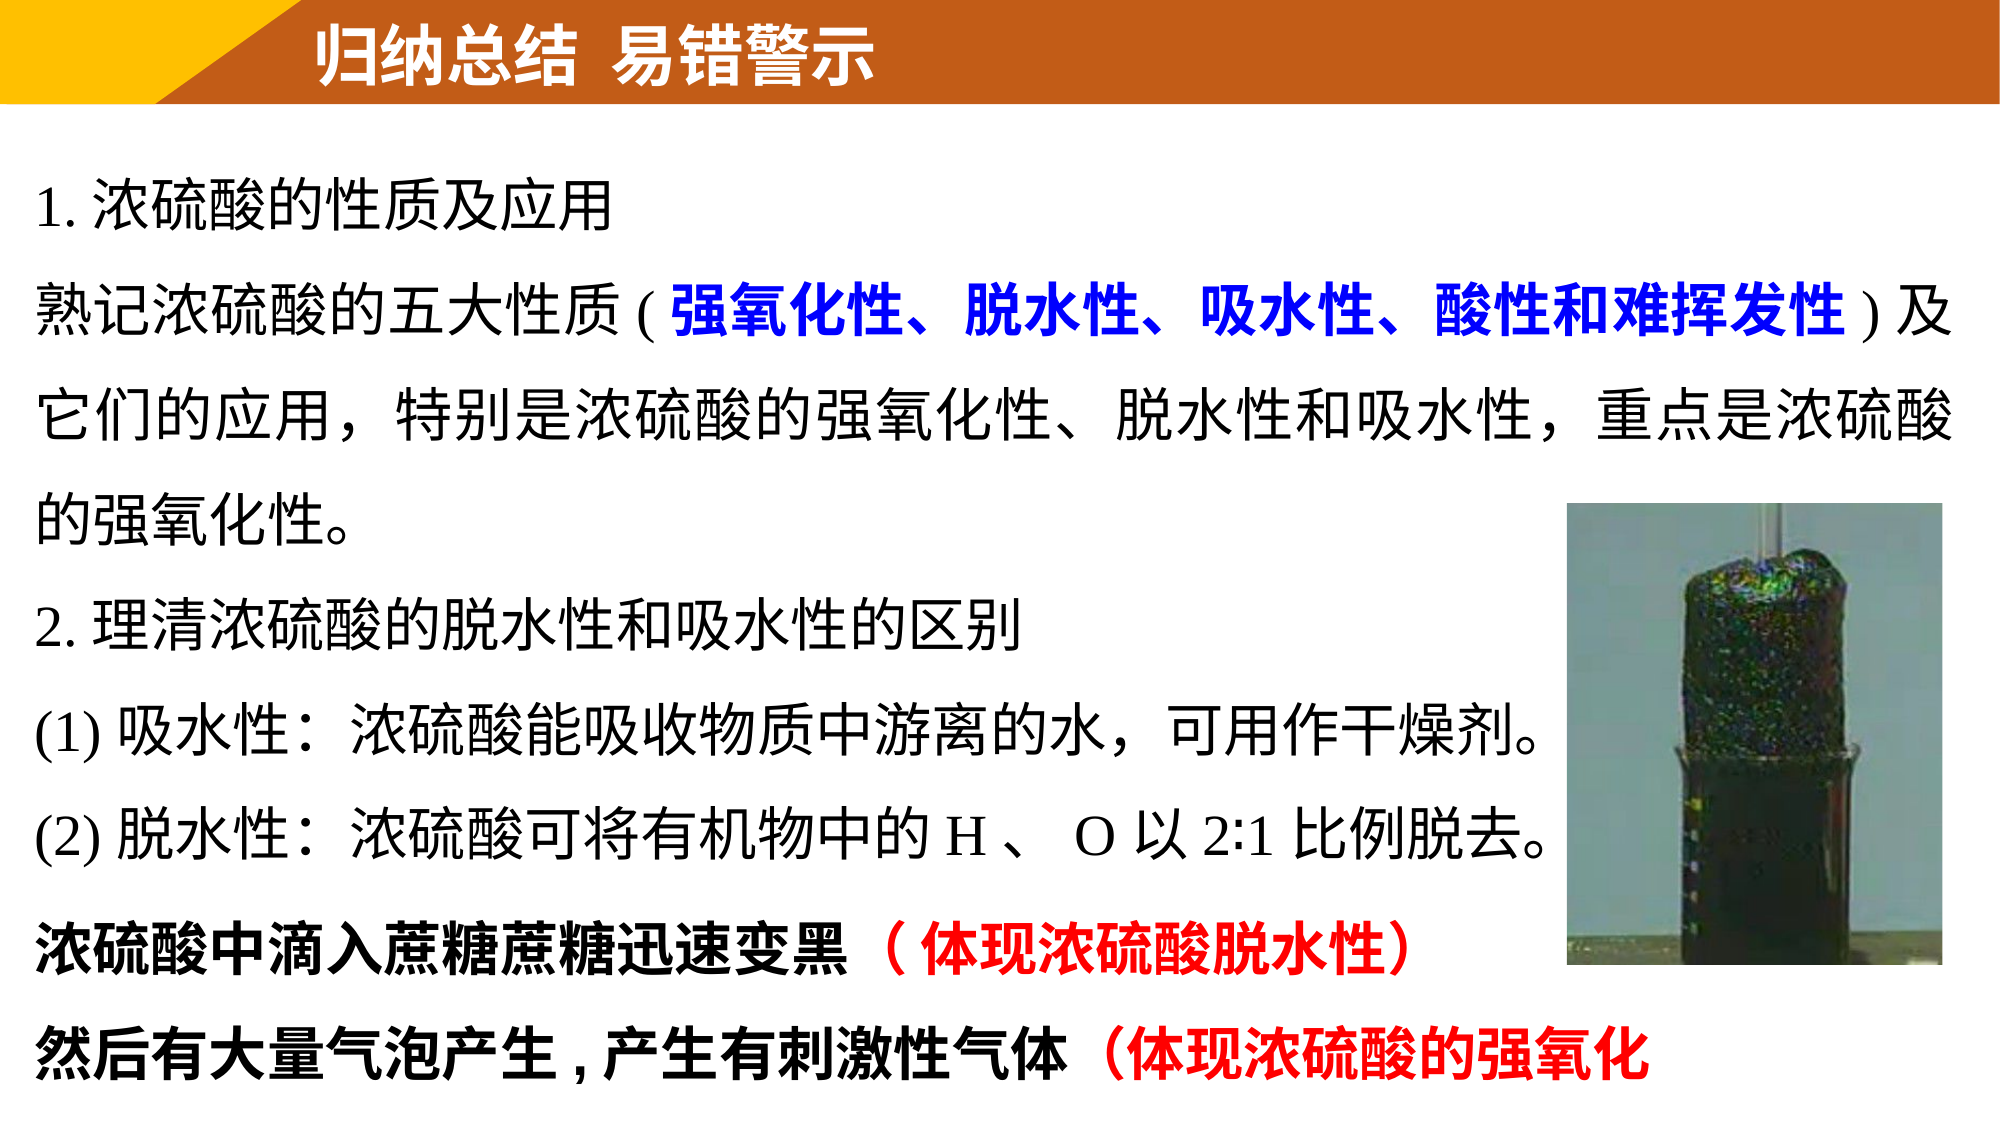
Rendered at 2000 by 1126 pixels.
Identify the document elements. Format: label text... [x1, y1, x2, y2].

text_box 1.浓硫酸的性质及应用 熟记浓硫酸的五大性质(强氧化性、脱水性、吸水性、酸性和难挥发性)及它们的应用，特别是浓硫酸的强氧化性、脱水性和吸水性，重点是浓硫酸的强氧化性。 2.理清浓硫酸的脱水性和吸水性的区别 (1)吸水性：浓硫酸能吸收物质中游离的水，可用作干燥剂。 (2)脱水性：浓硫酸可将有机物中的H、O以2∶1比例脱去。 [19, 125, 1969, 875]
picture [1566, 503, 1943, 965]
text_box 浓硫酸中滴入蔗糖蔗糖迅速变黑（ 体现浓硫酸脱水性） 然后有大量气泡产生,产生有刺激性气体（体现浓硫酸的强氧化性） [19, 869, 1709, 1126]
